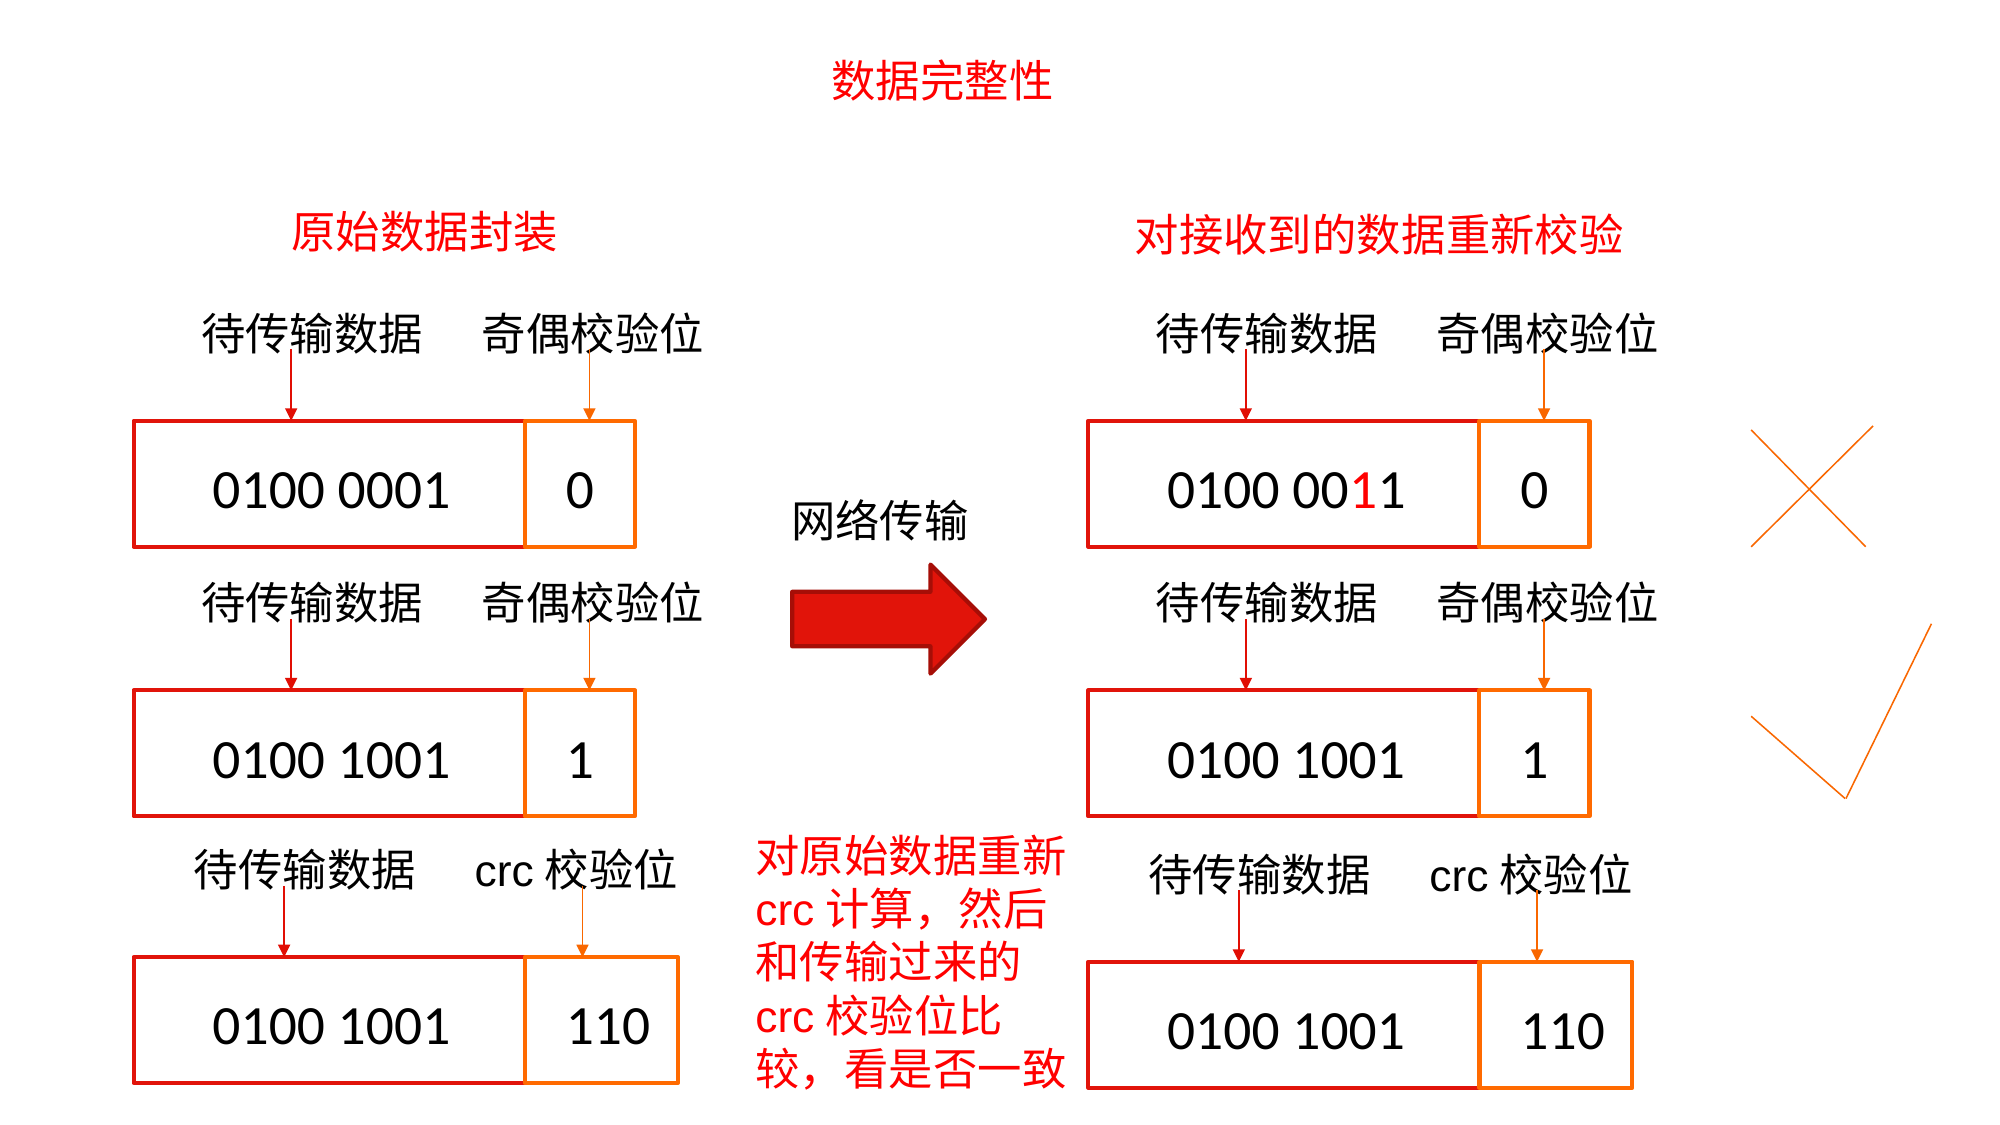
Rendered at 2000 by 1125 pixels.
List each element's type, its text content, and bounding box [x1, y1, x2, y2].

text_box 奇偶校验位 [1471, 575, 1752, 663]
text_box 110 [1520, 994, 1633, 1082]
text_box 待传输数据 [1155, 575, 1471, 663]
text_box 0 [565, 453, 613, 541]
text_box [1477, 960, 1634, 1090]
text_box 对原始数据重新crc计算，然后和传输过来的crc校验位比较，看是否一致 [755, 827, 1071, 1021]
text_box 待传输数据 [193, 842, 509, 930]
text_box [1477, 688, 1592, 818]
text_box [132, 688, 523, 818]
text_box [132, 955, 523, 1085]
text_box crc校验位 [509, 842, 755, 930]
text_box 1 [1520, 722, 1568, 811]
text_box 奇偶校验位 [516, 305, 797, 394]
text_box [523, 688, 637, 818]
text_box 网络传输 [791, 492, 1106, 580]
text_box 待传输数据 [200, 575, 516, 663]
text_box 奇偶校验位 [516, 575, 797, 663]
text_box 待传输数据 [1155, 305, 1471, 394]
text_box 原始数据封装 [291, 204, 607, 292]
text_box 待传输数据 [1148, 846, 1464, 935]
text_box [523, 955, 680, 1085]
text_box crc校验位 [1464, 846, 1745, 935]
text_box 0 [1520, 453, 1568, 541]
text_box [1750, 425, 1874, 547]
text_box 数据完整性 [816, 45, 1069, 114]
text_box [1477, 419, 1592, 549]
text_box 1 [565, 722, 613, 811]
text_box [790, 580, 988, 676]
text_box 对接收到的数据重新校验 [1134, 206, 1738, 295]
text_box [1086, 960, 1477, 1090]
text_box [1086, 688, 1477, 818]
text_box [1750, 716, 1840, 799]
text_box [1845, 623, 1932, 799]
text_box 奇偶校验位 [1471, 305, 1752, 394]
text_box [523, 419, 637, 549]
text_box [1086, 419, 1477, 549]
text_box 待传输数据 [200, 305, 516, 394]
text_box 110 [565, 989, 701, 1077]
text_box [132, 419, 523, 549]
